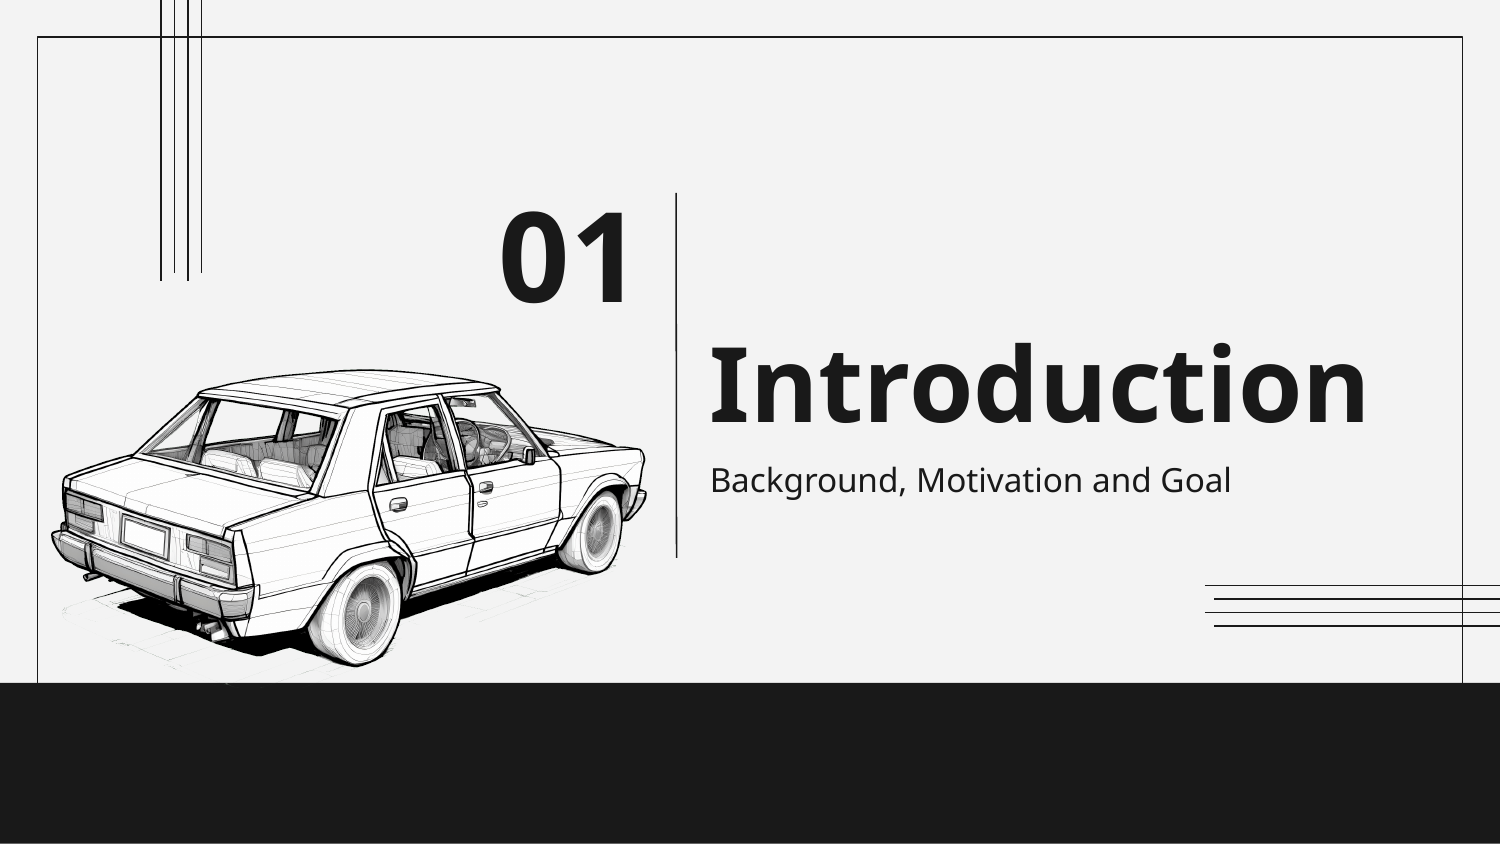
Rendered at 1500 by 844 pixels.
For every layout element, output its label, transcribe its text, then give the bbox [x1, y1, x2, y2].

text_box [1204, 585, 1500, 627]
subtitle Background, Motivation and Goal [694, 443, 1383, 506]
picture [34, 356, 667, 688]
title 01 [399, 183, 657, 322]
title Introduction [694, 183, 1445, 459]
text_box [33, 112, 330, 154]
